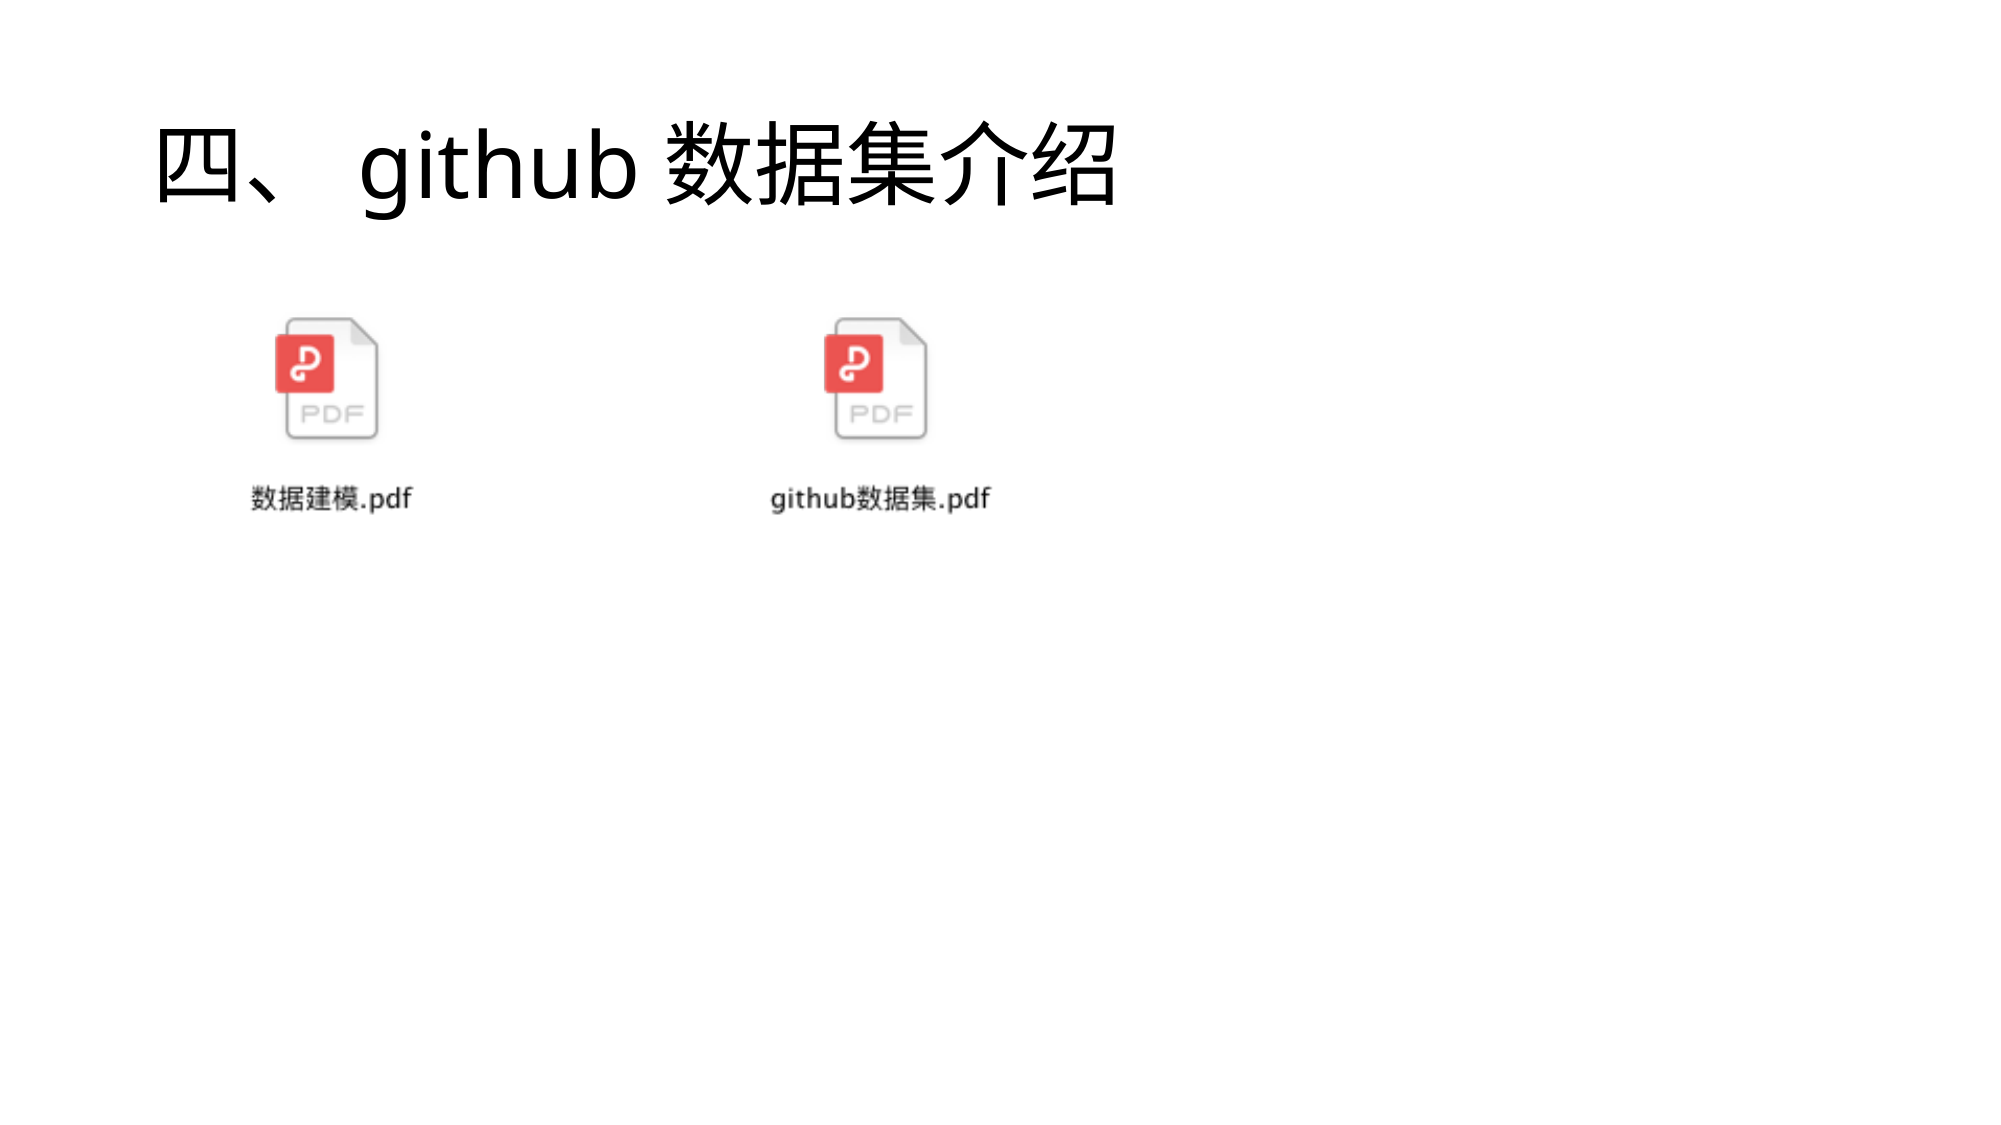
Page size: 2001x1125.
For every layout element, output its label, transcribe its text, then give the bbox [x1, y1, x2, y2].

title 四、github数据集介绍 [137, 59, 1863, 278]
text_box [756, 291, 1007, 542]
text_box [207, 291, 458, 542]
